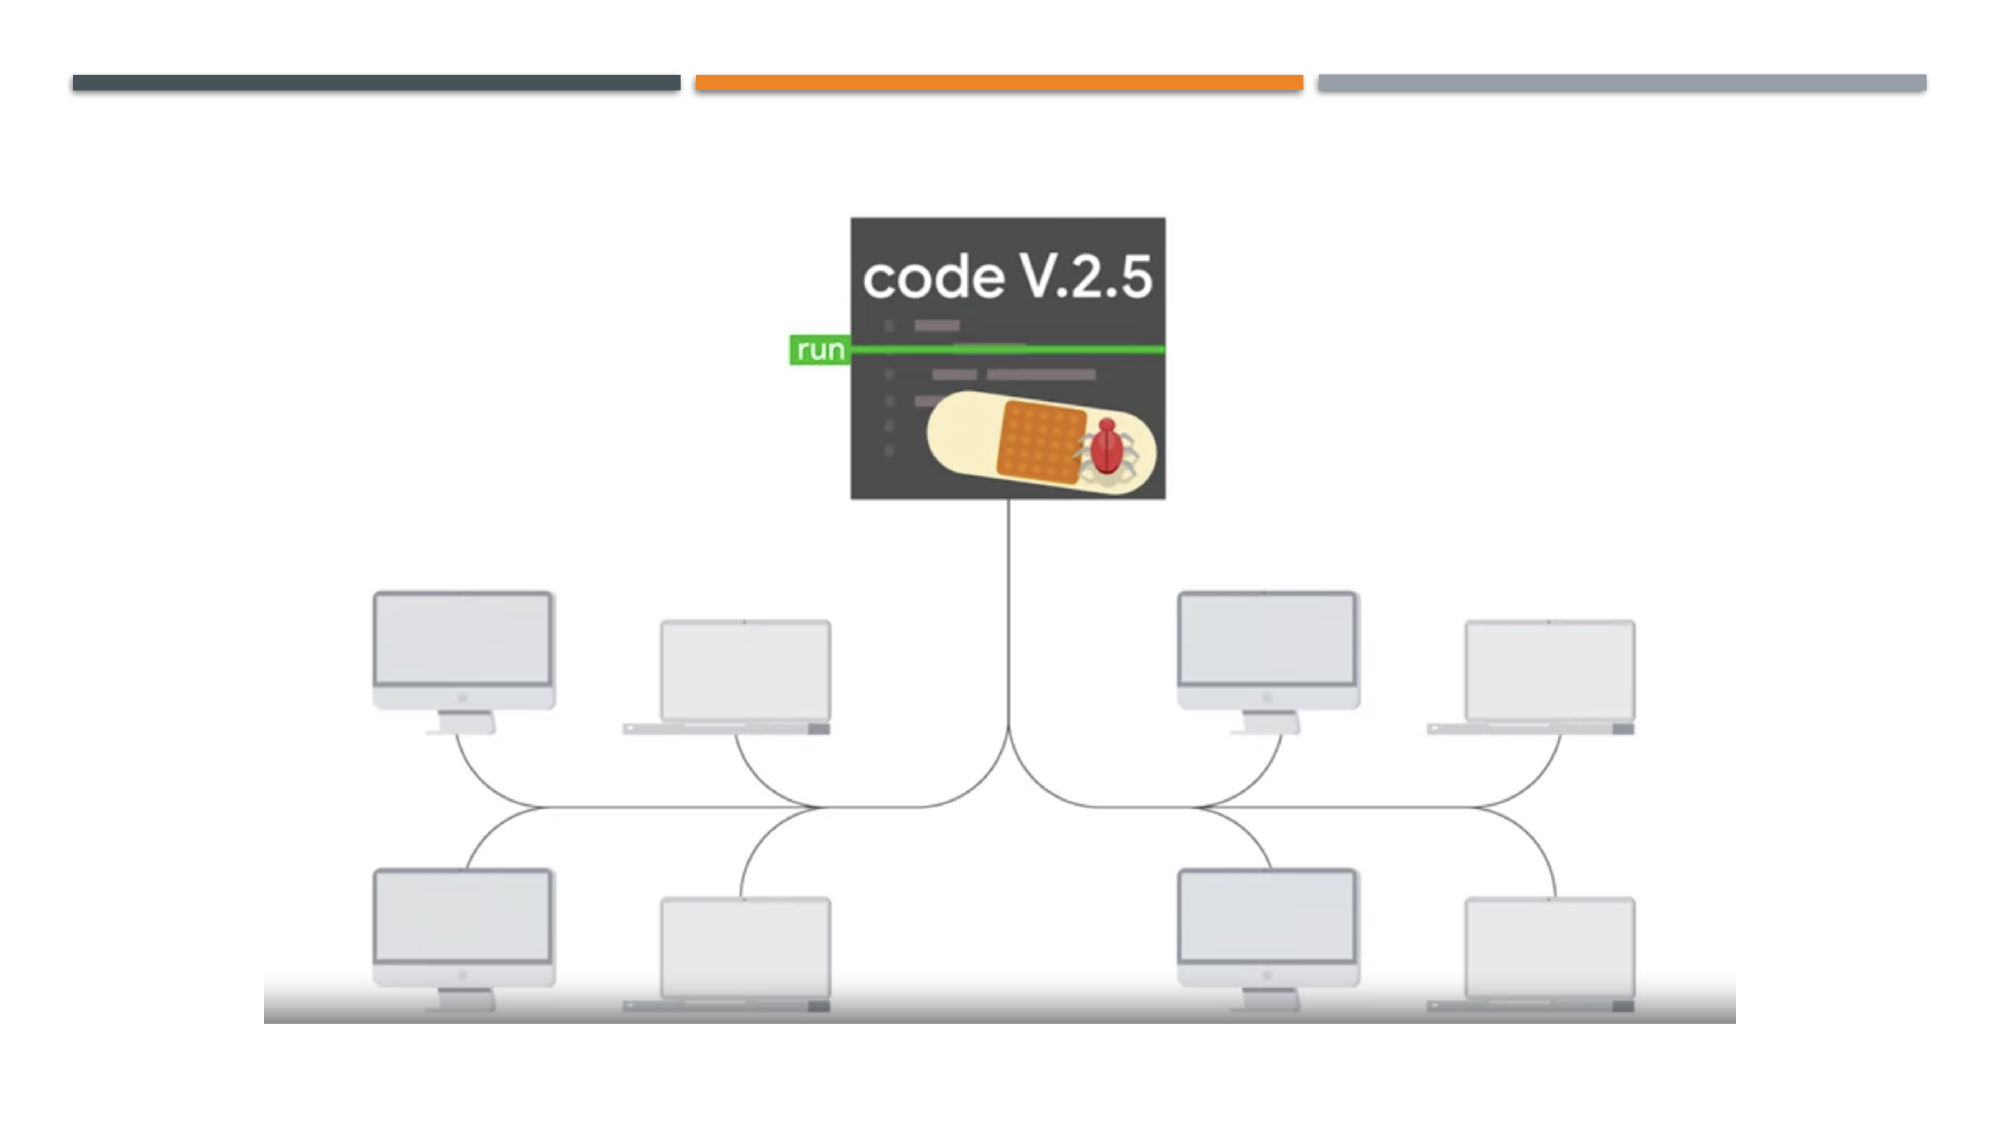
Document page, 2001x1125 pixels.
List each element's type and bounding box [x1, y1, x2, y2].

picture [263, 199, 1737, 1025]
